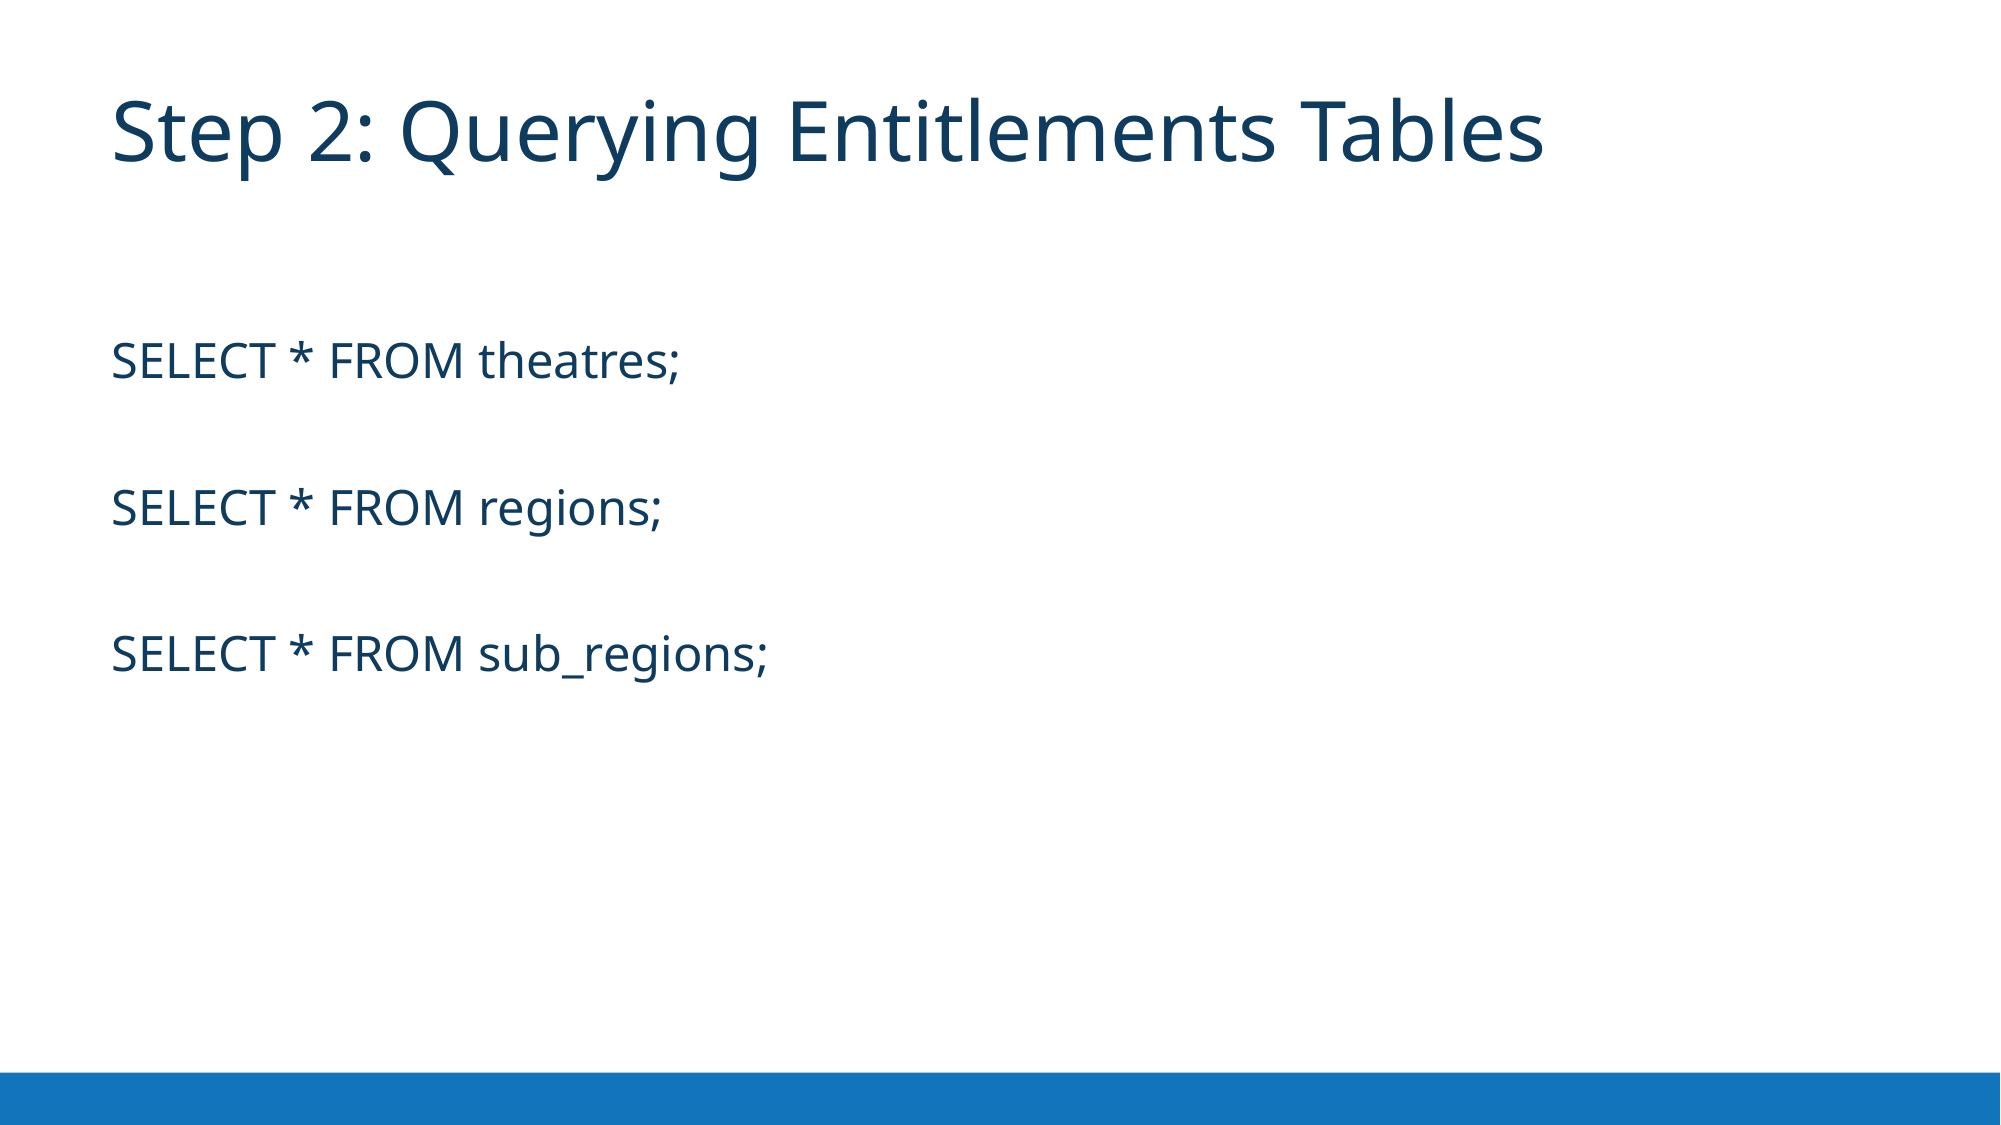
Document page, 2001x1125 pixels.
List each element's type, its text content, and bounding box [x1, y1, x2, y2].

list SELECT * FROM theatres; SELECT * FROM regions; SELECT * FROM sub_regions; [111, 336, 1888, 834]
list Step 2: Querying Entitlements Tables [111, 89, 1888, 180]
